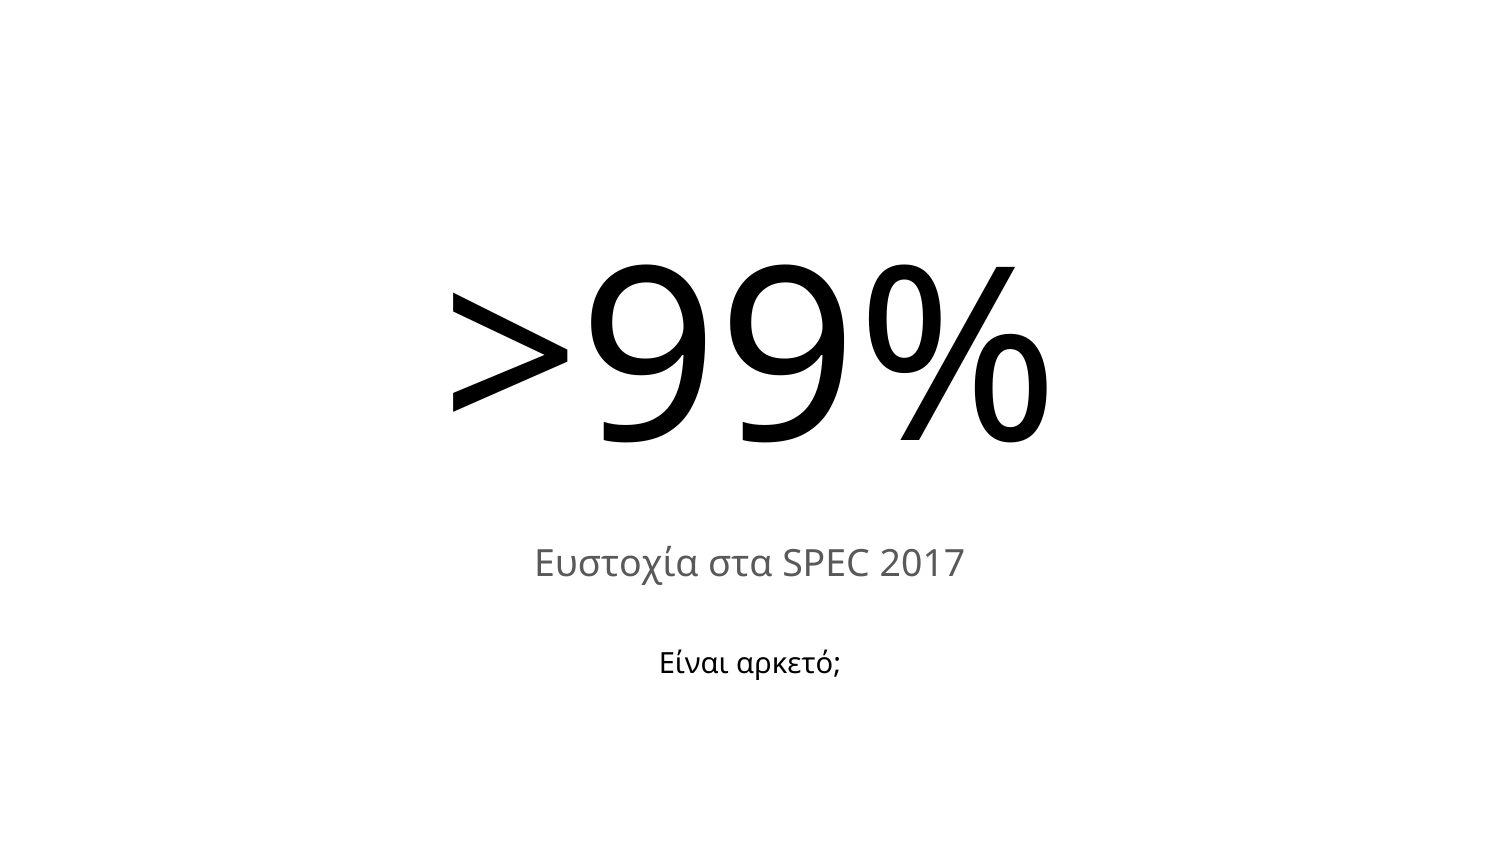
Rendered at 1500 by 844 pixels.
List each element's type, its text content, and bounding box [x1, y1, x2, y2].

list Ευστοχία στα SPEC 2017 [51, 517, 1449, 844]
text_box Είναι αρκετό; [369, 628, 1131, 694]
title >99% [51, 181, 1449, 504]
